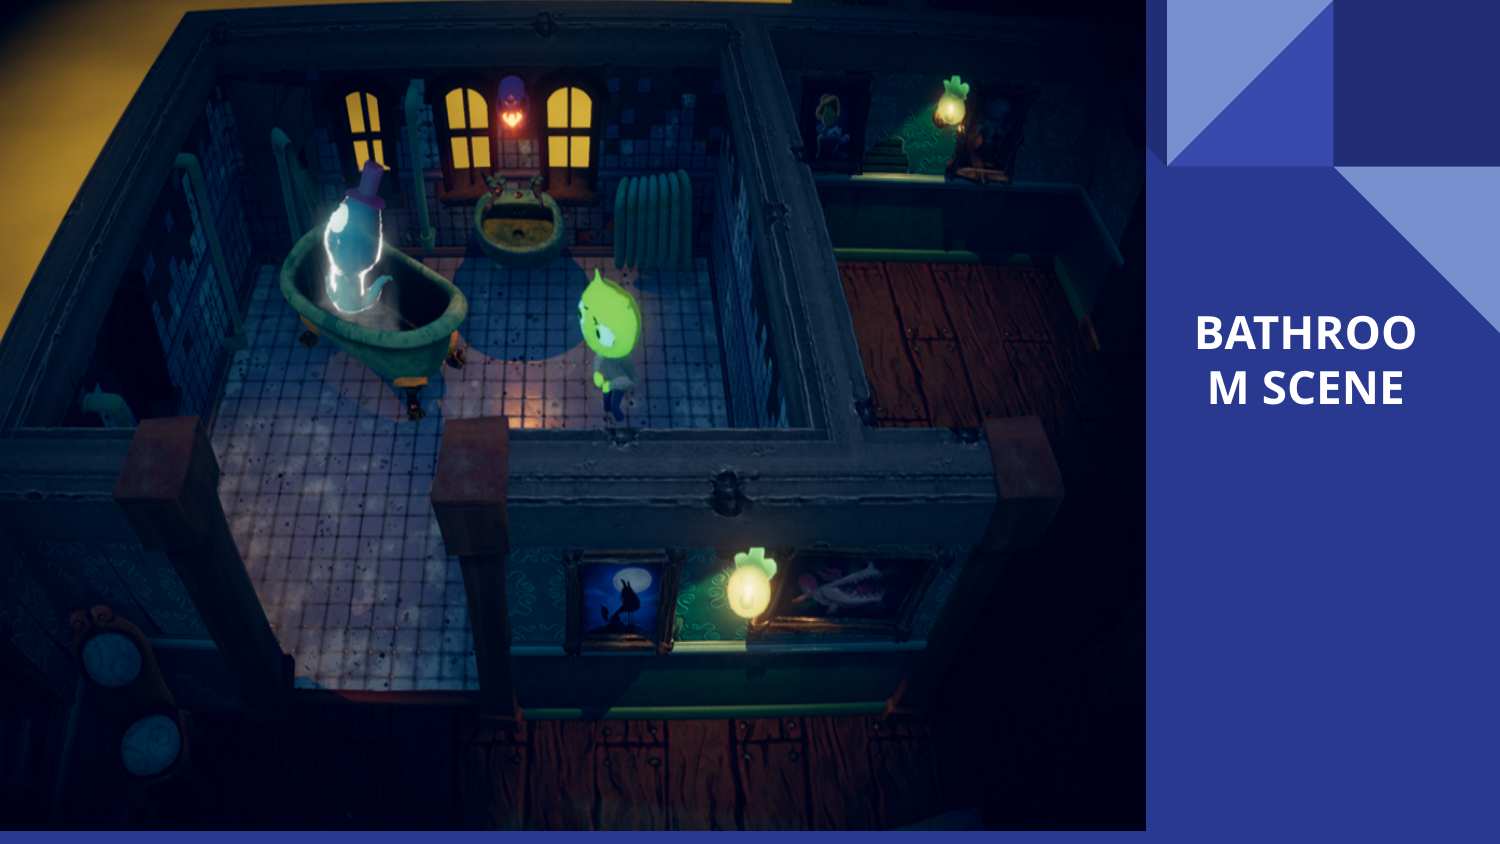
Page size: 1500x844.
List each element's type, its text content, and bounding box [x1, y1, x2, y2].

picture [0, 0, 1146, 831]
title BATHROOM SCENE [1164, 291, 1447, 429]
